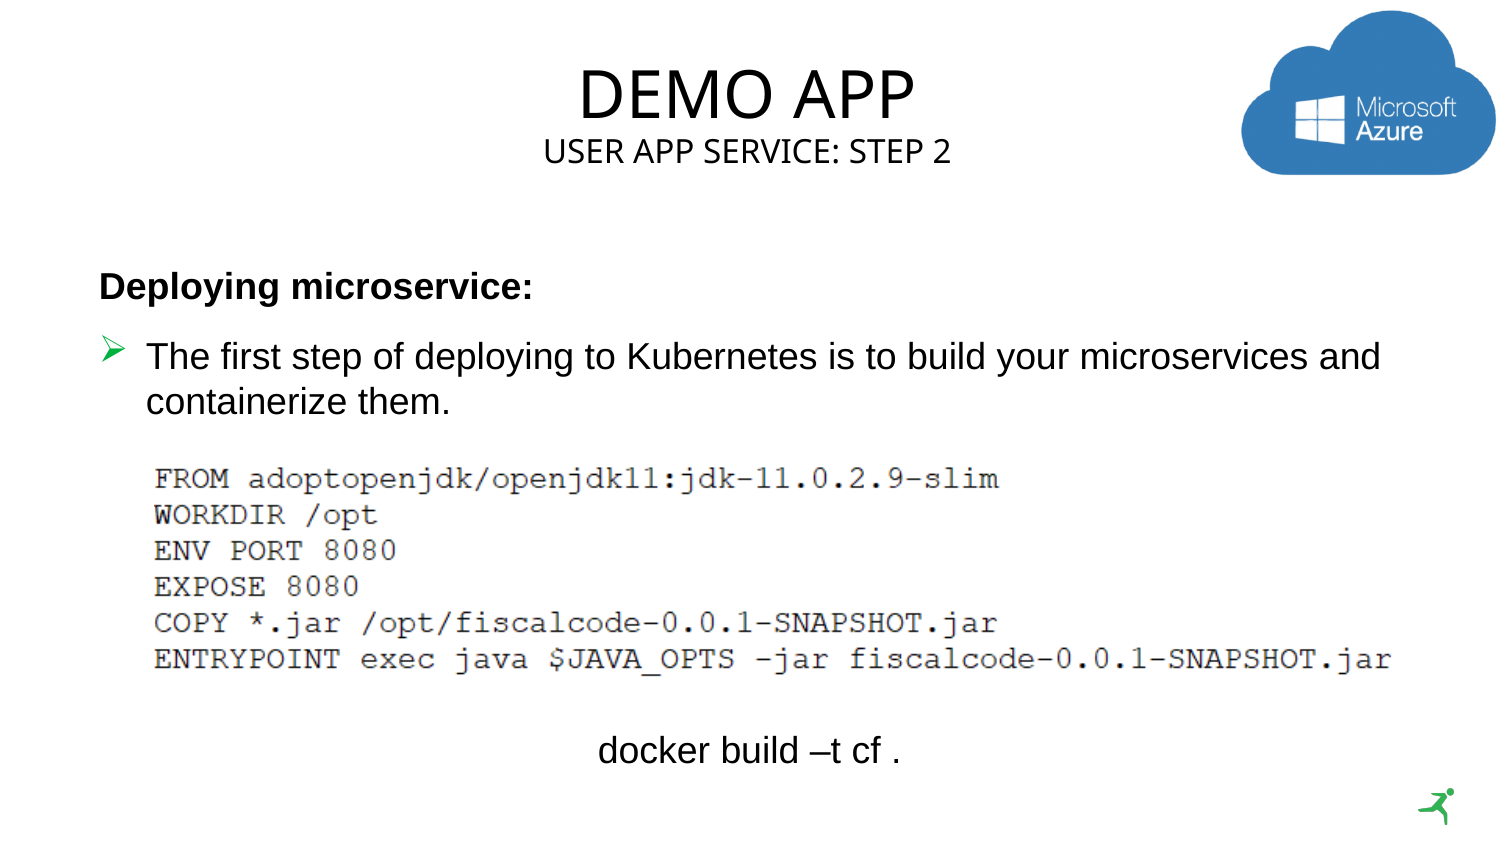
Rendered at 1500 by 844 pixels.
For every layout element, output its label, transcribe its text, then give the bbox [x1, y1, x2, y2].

subtitle User app service: Step 2 [94, 123, 1234, 178]
title Demo app [94, 66, 1234, 111]
picture [1239, 0, 1500, 192]
list Deploying microservice: The first step of deploying to Kubernetes is to build your microservices and containerize them. docker build –t cf . [98, 261, 1402, 666]
picture [154, 463, 1402, 685]
